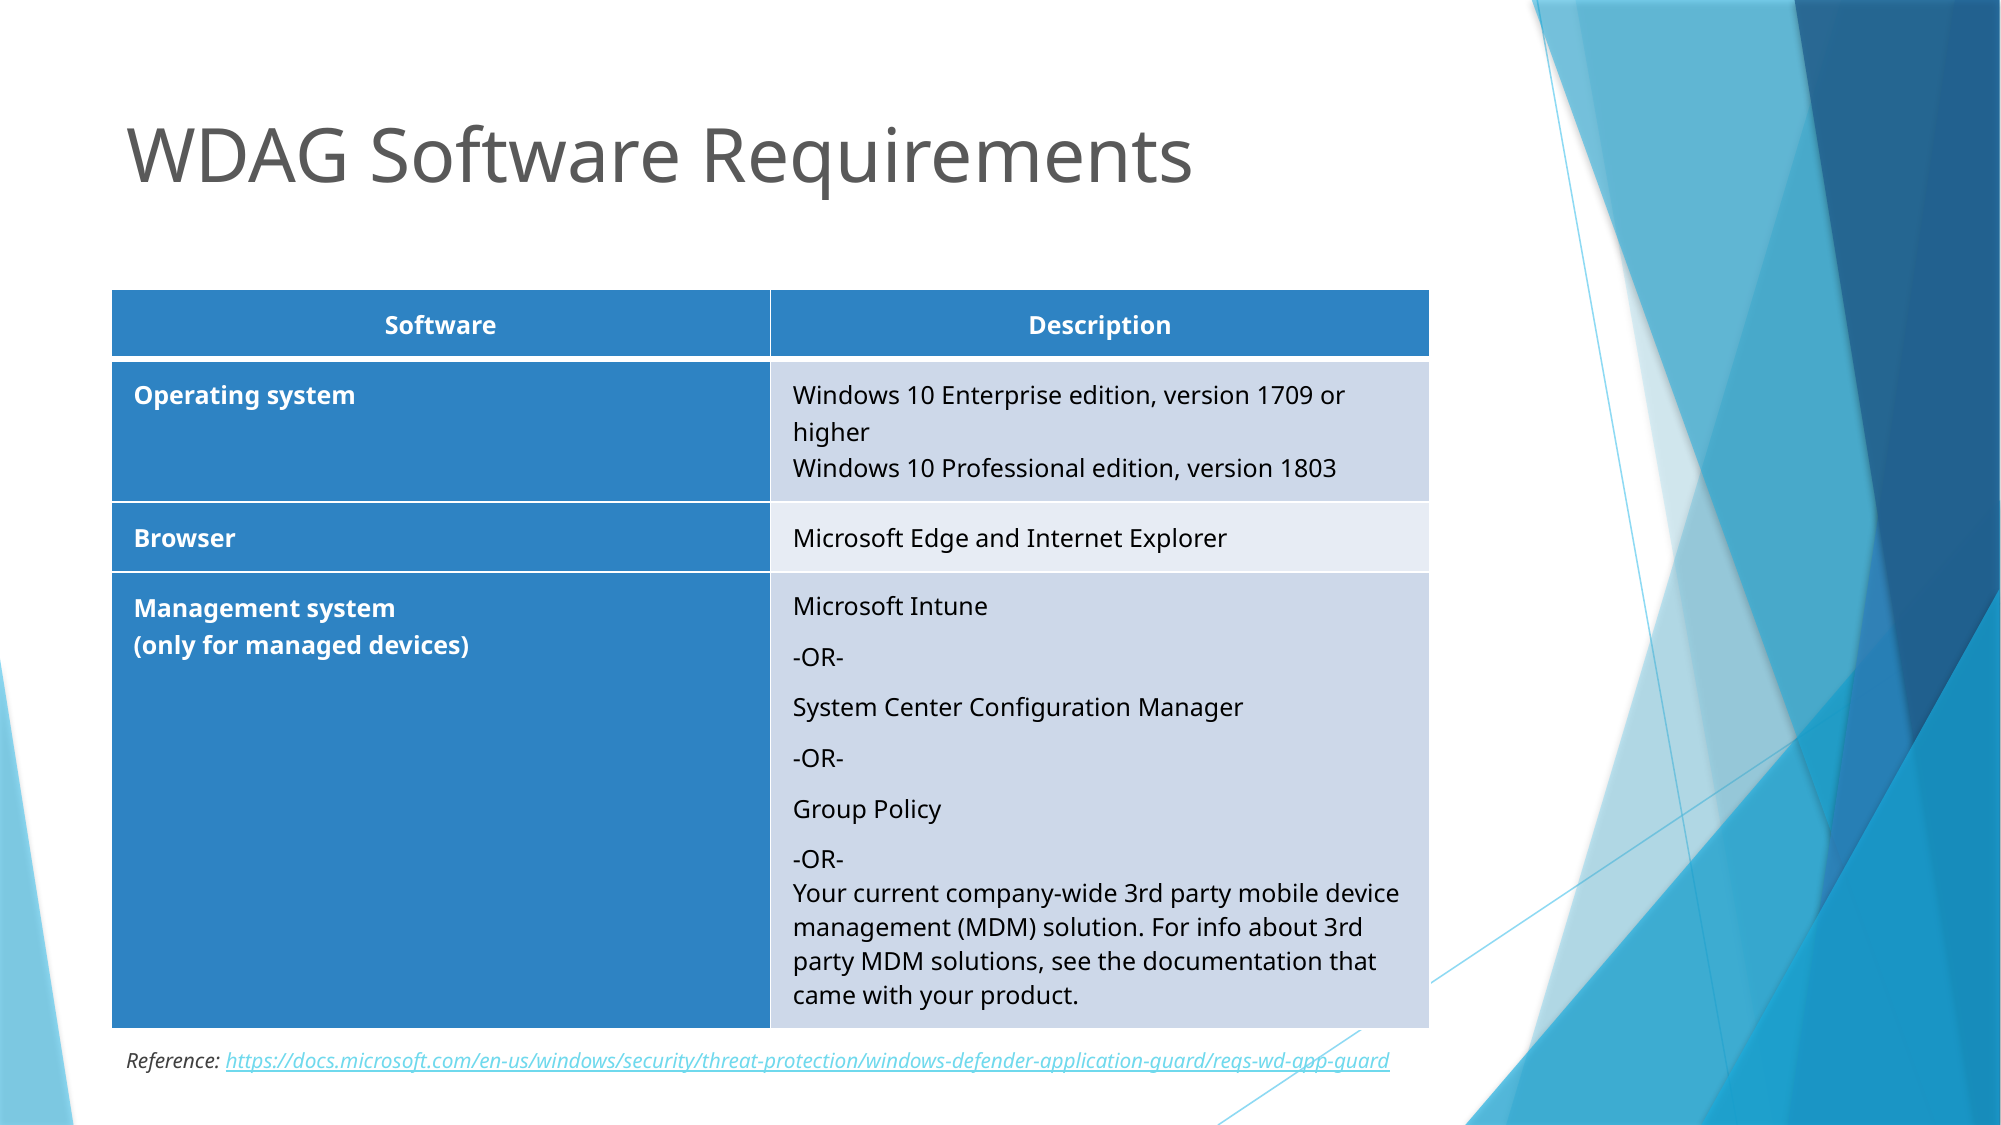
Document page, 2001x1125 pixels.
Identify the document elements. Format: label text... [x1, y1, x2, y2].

table_cell Operating system [112, 362, 770, 501]
table_cell Browser [112, 503, 770, 571]
title WDAG Software Requirements [111, 99, 1522, 239]
table_cell Windows 10 Enterprise edition, version 1709 or higher Windows 10 Professional edition, version 1803 [771, 427, 1429, 501]
table_cell Microsoft Edge and Internet Explorer [771, 503, 1429, 571]
table_cell Management system (only for managed devices) [112, 573, 770, 1028]
table_header Description [771, 290, 1429, 351]
table_cell Microsoft Intune -OR- System Center Configuration Manager -OR- Group Policy -OR- Your current company-wide 3rd party mobile device management (MDM) solution. For info about 3rd party MDM solutions, see the documentation that came with your product. [771, 573, 1429, 1028]
table_header Software [112, 290, 770, 356]
list Reference: https://docs.microsoft.com/en-us/windows/security/threat-protection/windows-defender-application-guard/reqs-wd-app-guard [111, 427, 1522, 1108]
text_box [156, 351, 2000, 427]
